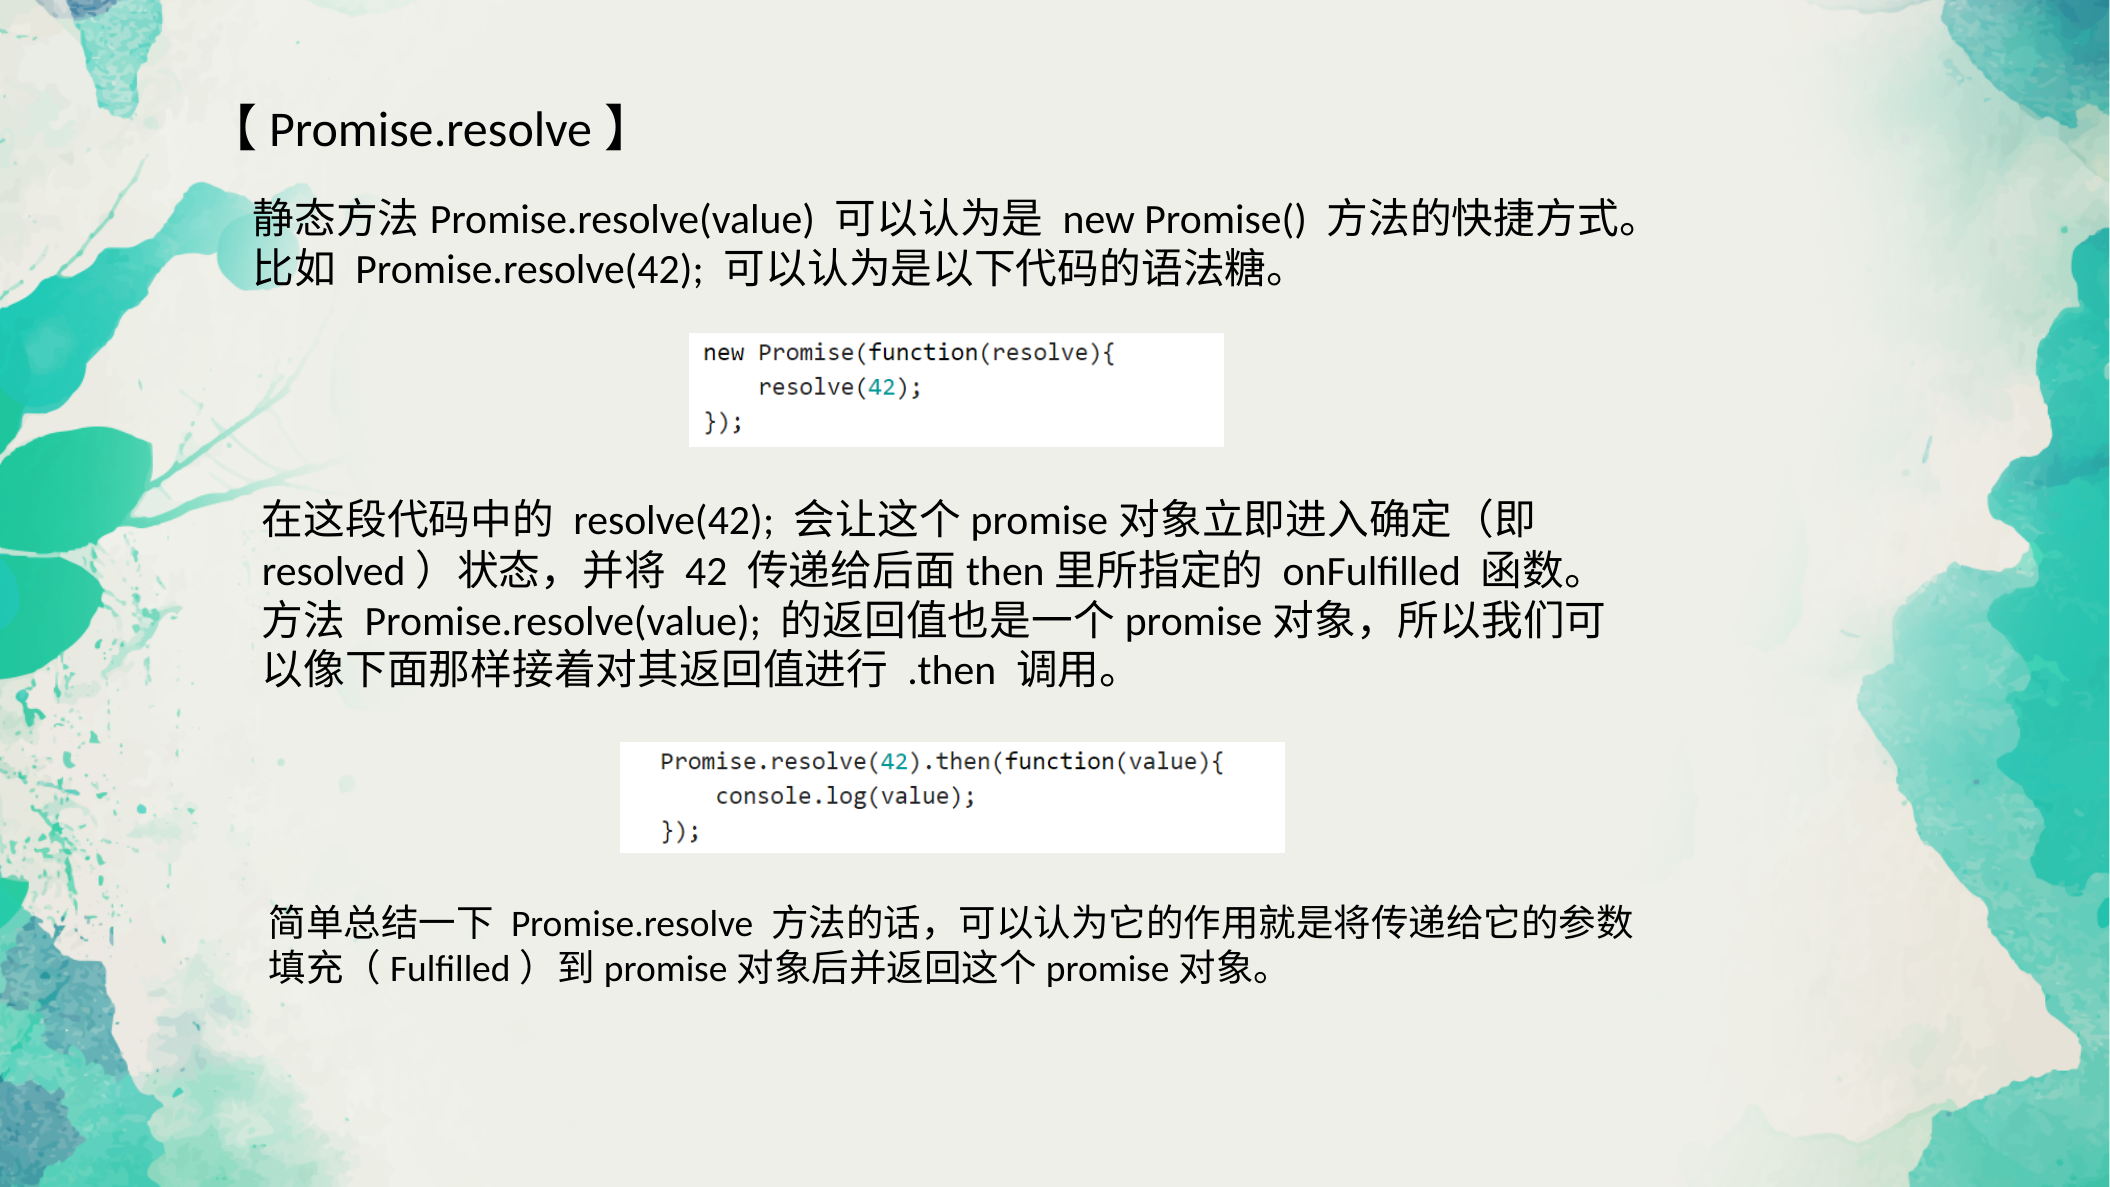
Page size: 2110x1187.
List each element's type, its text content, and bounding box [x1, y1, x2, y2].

text_box 【Promise.resolve】 [192, 89, 819, 165]
text_box 静态方法Promise.resolve(value) 可以认为是 new Promise() 方法的快捷方式。 比如 Promise.resolve(42); 可以认为是以下代码的语法糖。 [237, 184, 1676, 299]
text_box 在这段代码中的 resolve(42); 会让这个promise对象立即进入确定（即resolved）状态，并将 42 传递给后面then里所指定的 onFulfilled 函数。 方法 Promise.resolve(value); 的返回值也是一个promise对象，所以我们可以像下面那样接着对其返回值进行 .then 调用。 [247, 485, 1658, 701]
picture [0, 0, 2110, 1187]
text_box 简单总结一下 Promise.resolve 方法的话，可以认为它的作用就是将传递给它的参数填充（Fulfilled）到promise对象后并返回这个promise对象。 [253, 891, 1665, 997]
